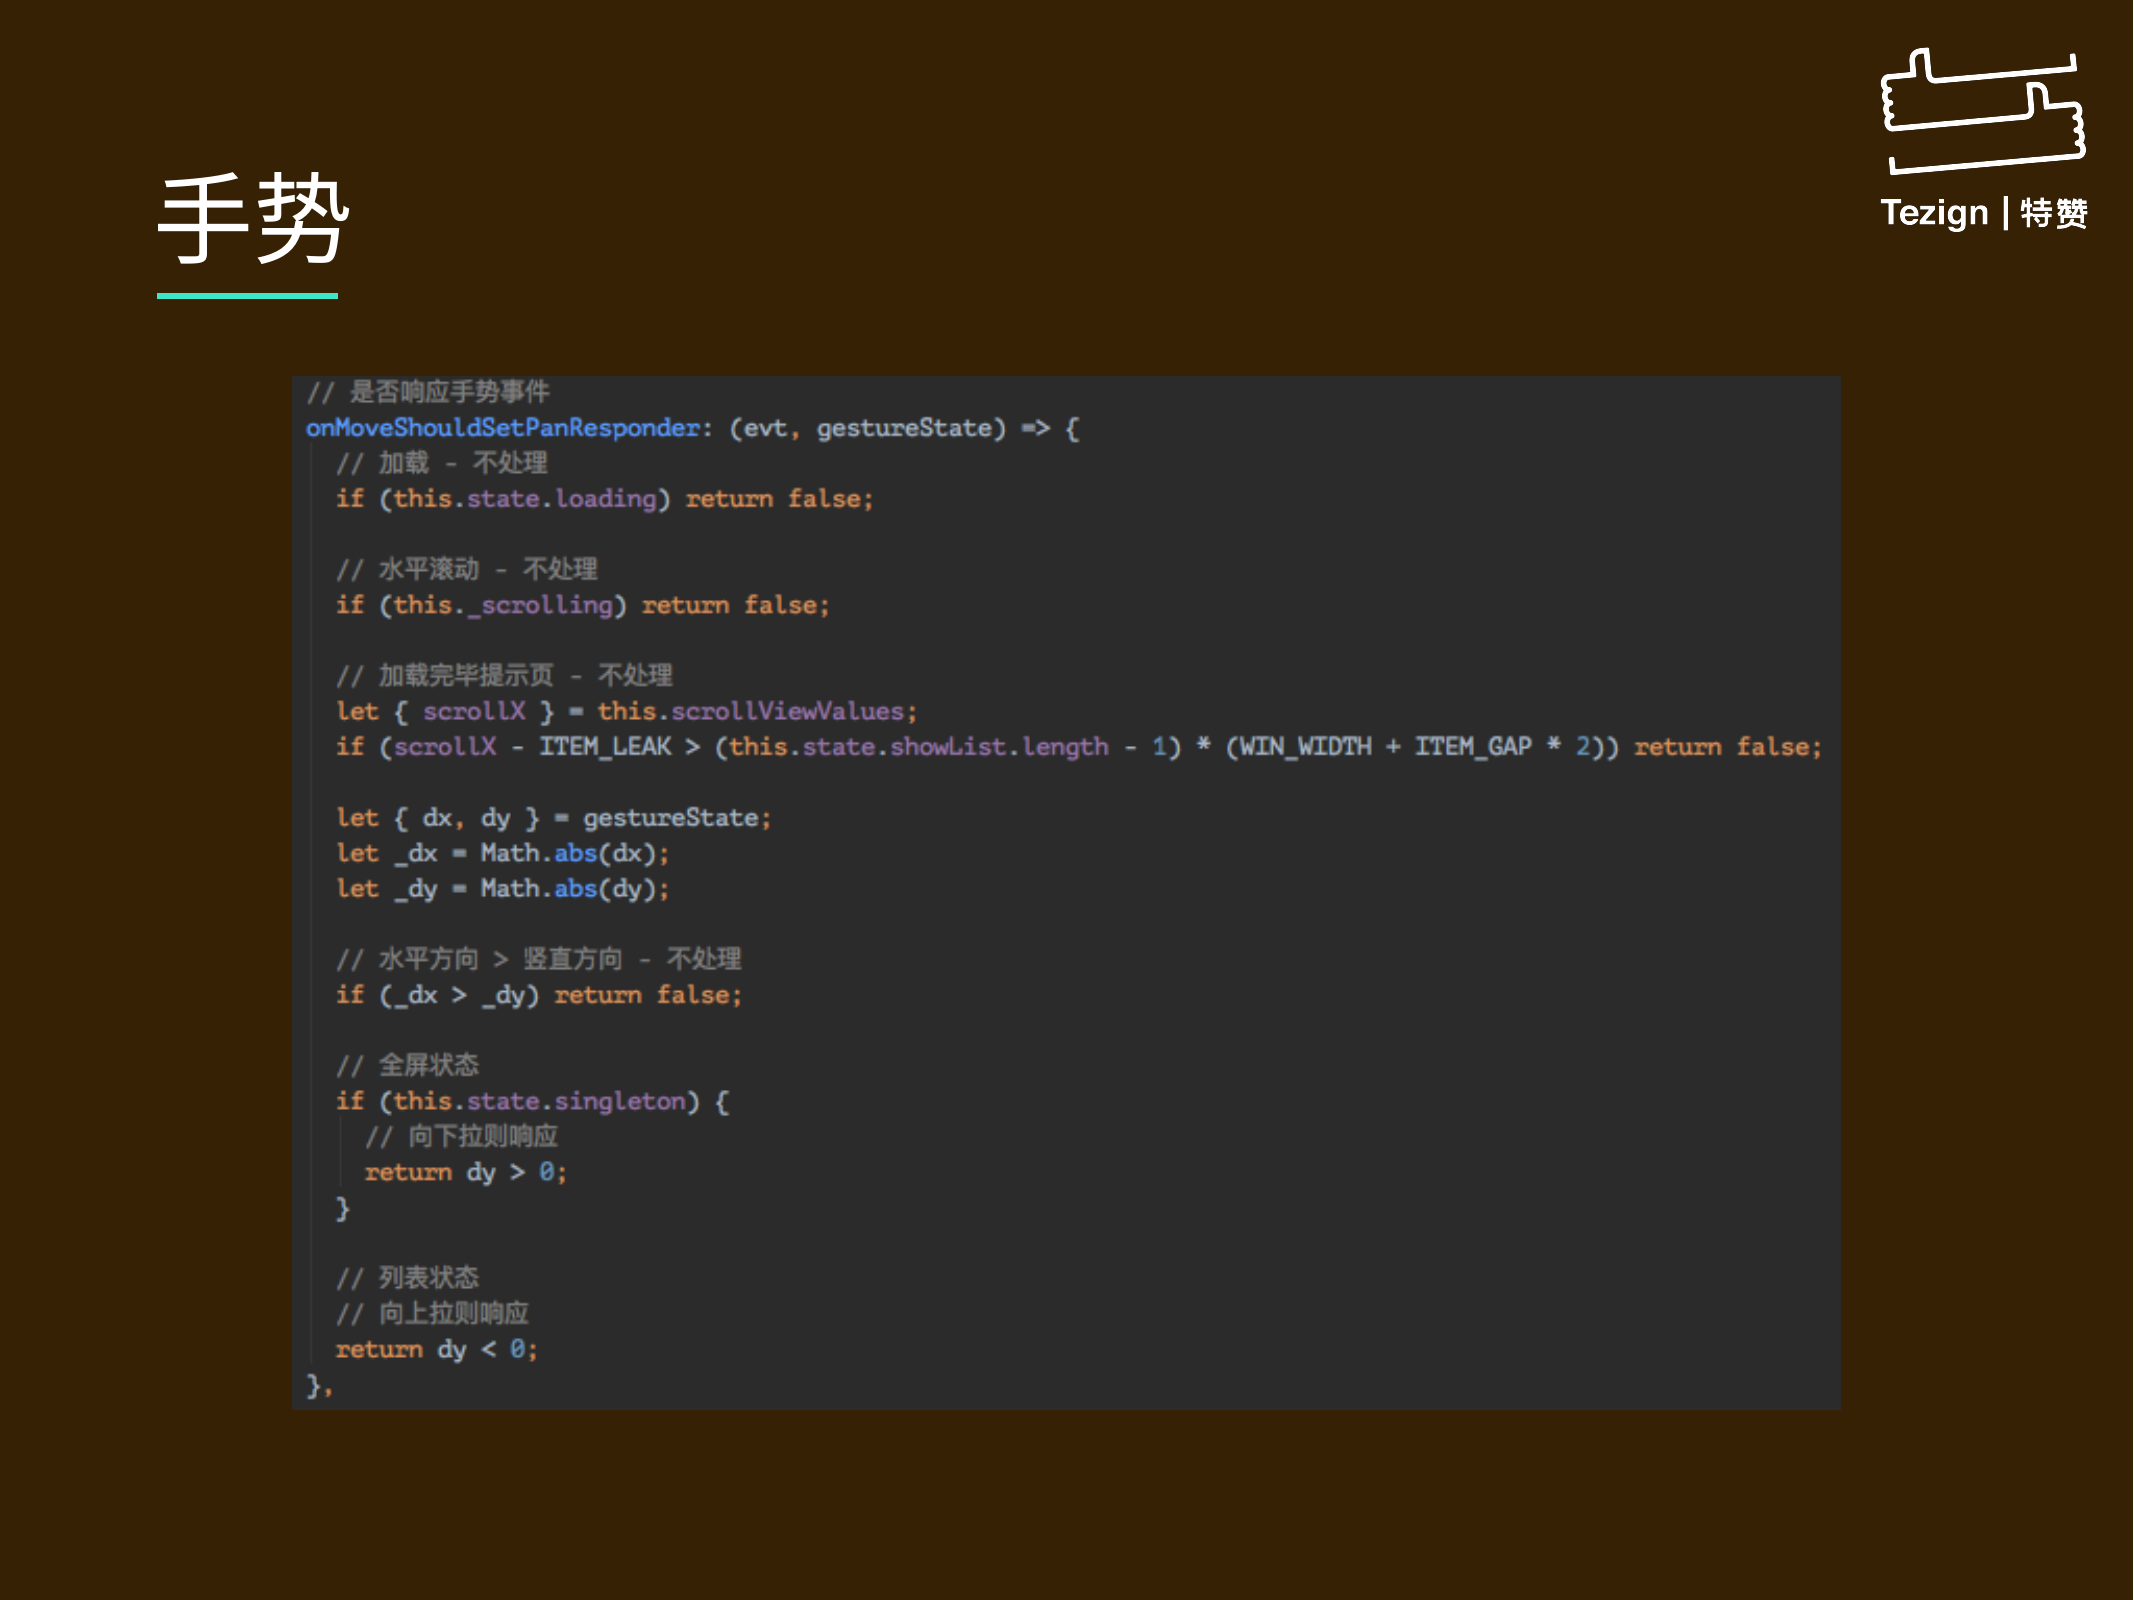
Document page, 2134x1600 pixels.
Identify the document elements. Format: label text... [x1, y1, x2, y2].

picture [1806, 0, 2134, 308]
text_box 手势 [135, 138, 1806, 295]
picture [292, 375, 1841, 1410]
